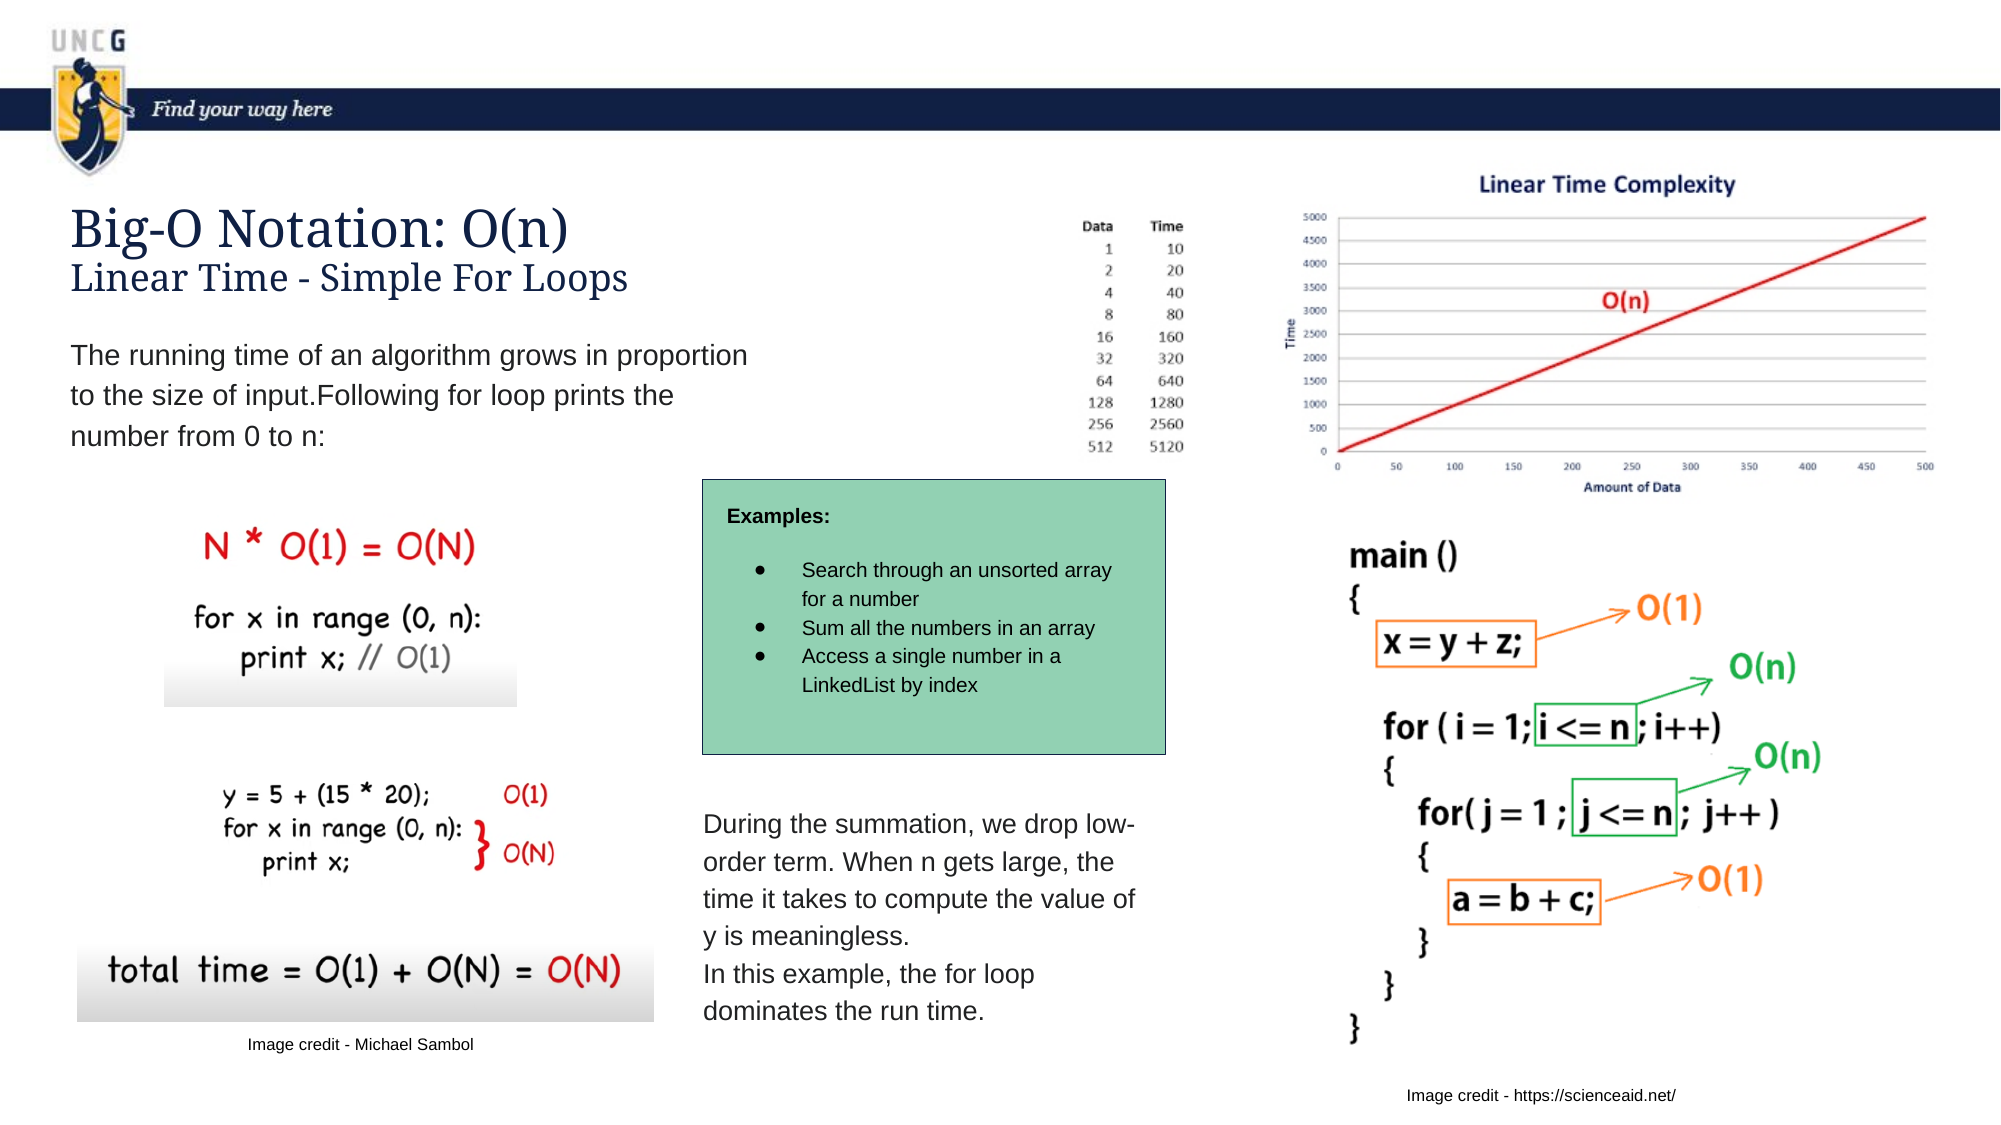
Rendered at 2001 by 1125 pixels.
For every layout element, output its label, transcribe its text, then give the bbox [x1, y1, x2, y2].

text_box Image credit - https://scienceaid.net/ [1391, 1083, 1767, 1115]
text_box Image credit - Michael Sambol [232, 1031, 608, 1064]
text_box Examples: Search through an unsorted array for a number Sum all the numbers in an array Access a single number in a LinkedList by index [711, 488, 1142, 712]
title Big-O Notation: O(n) Linear Time - Simple For Loops [55, 192, 1039, 308]
picture [0, 0, 2001, 1125]
text_box [702, 479, 1166, 755]
text_box The running time of an algorithm grows in proportion to the size of input.Following for loop prints the number from 0 to n: [55, 316, 785, 467]
text_box During the summation, we drop low-order term. When n gets large, the time it takes to compute the value of y is meaningless. In this example, the for loop dominates the run time. [688, 786, 1163, 1041]
